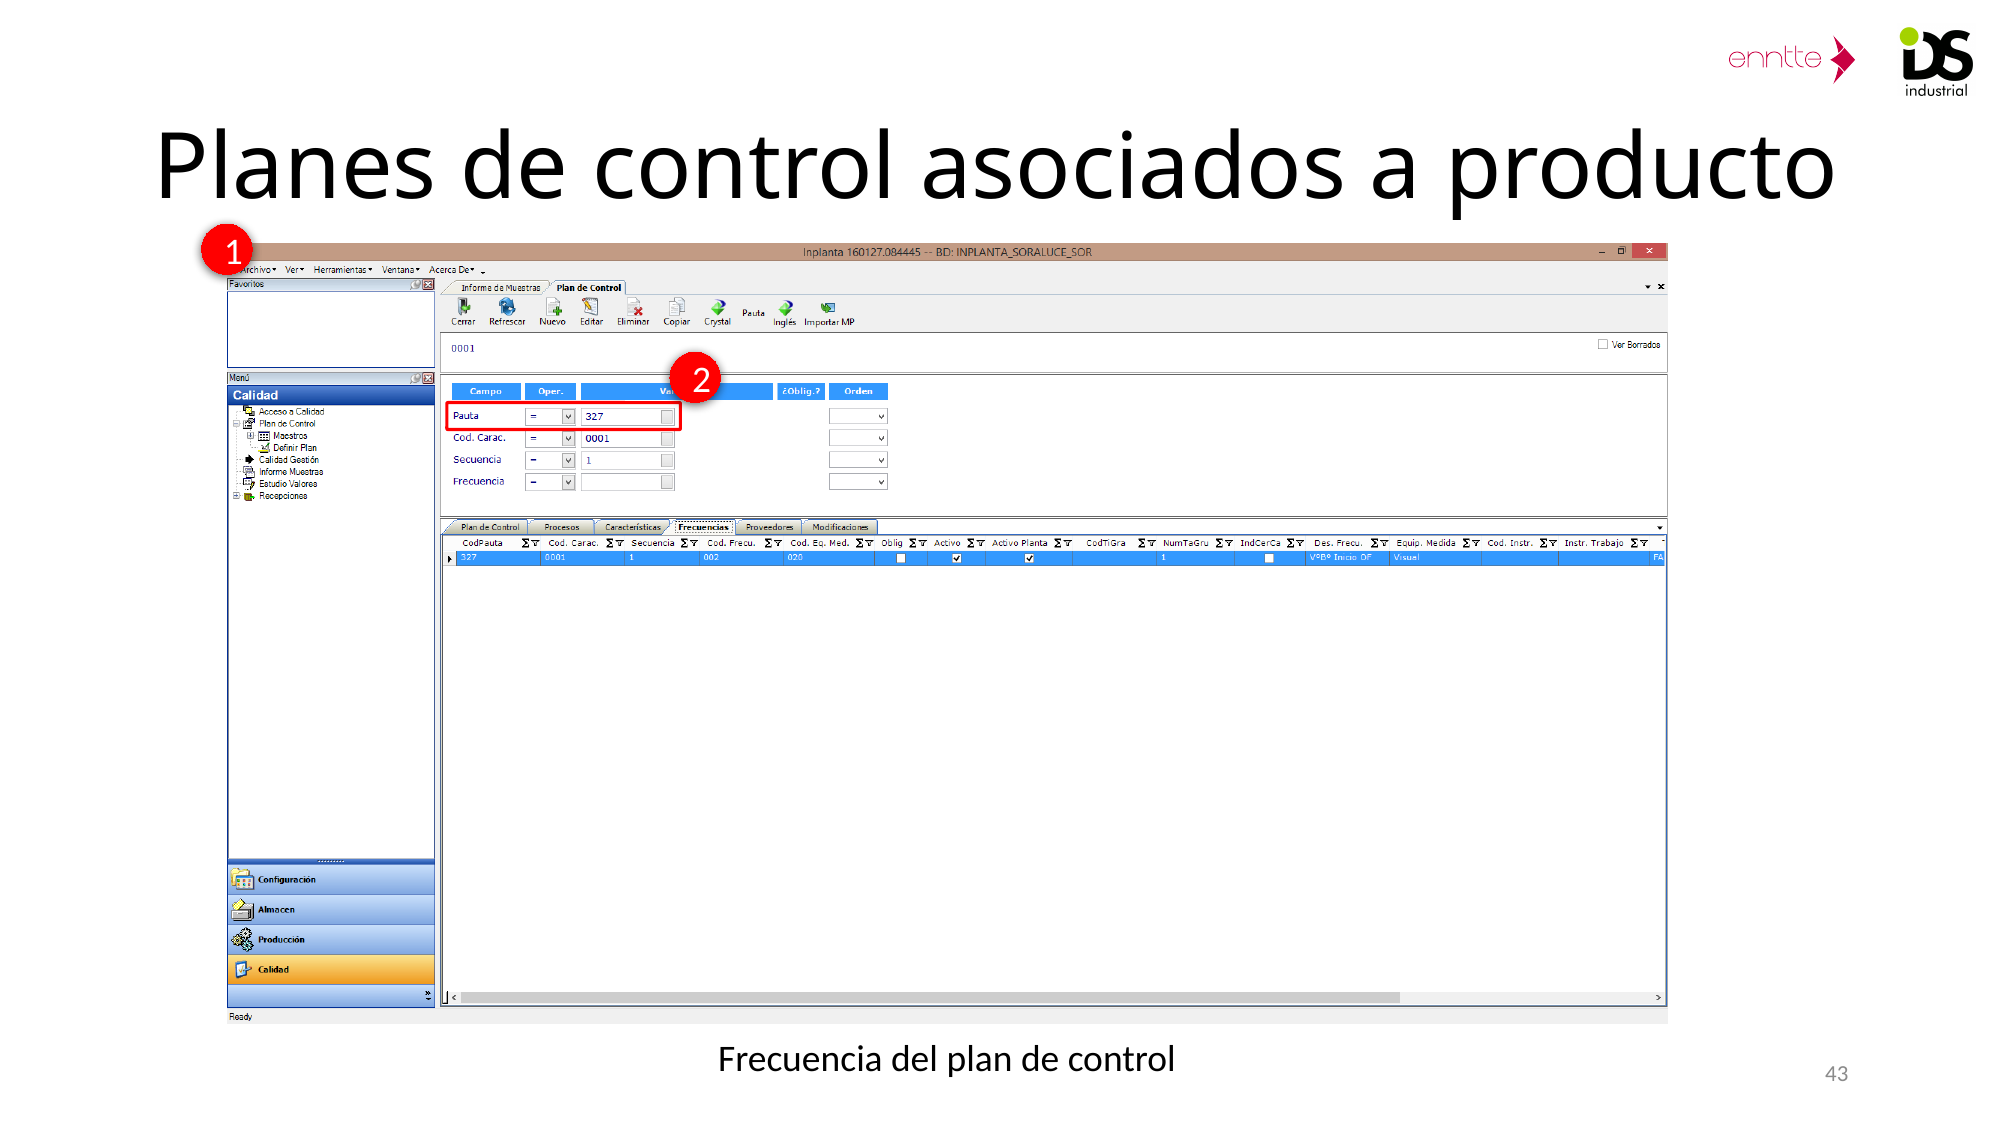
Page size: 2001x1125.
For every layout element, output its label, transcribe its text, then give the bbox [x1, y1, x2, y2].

picture [226, 243, 1668, 1024]
title Planes de control asociados a producto [138, 60, 1864, 278]
picture [1720, 33, 1864, 87]
text_box 1 [201, 224, 252, 275]
text_box Frecuencia del plan de control [546, 1026, 1348, 1087]
picture [1897, 23, 1976, 96]
slide_number 43 [1413, 1042, 1864, 1103]
